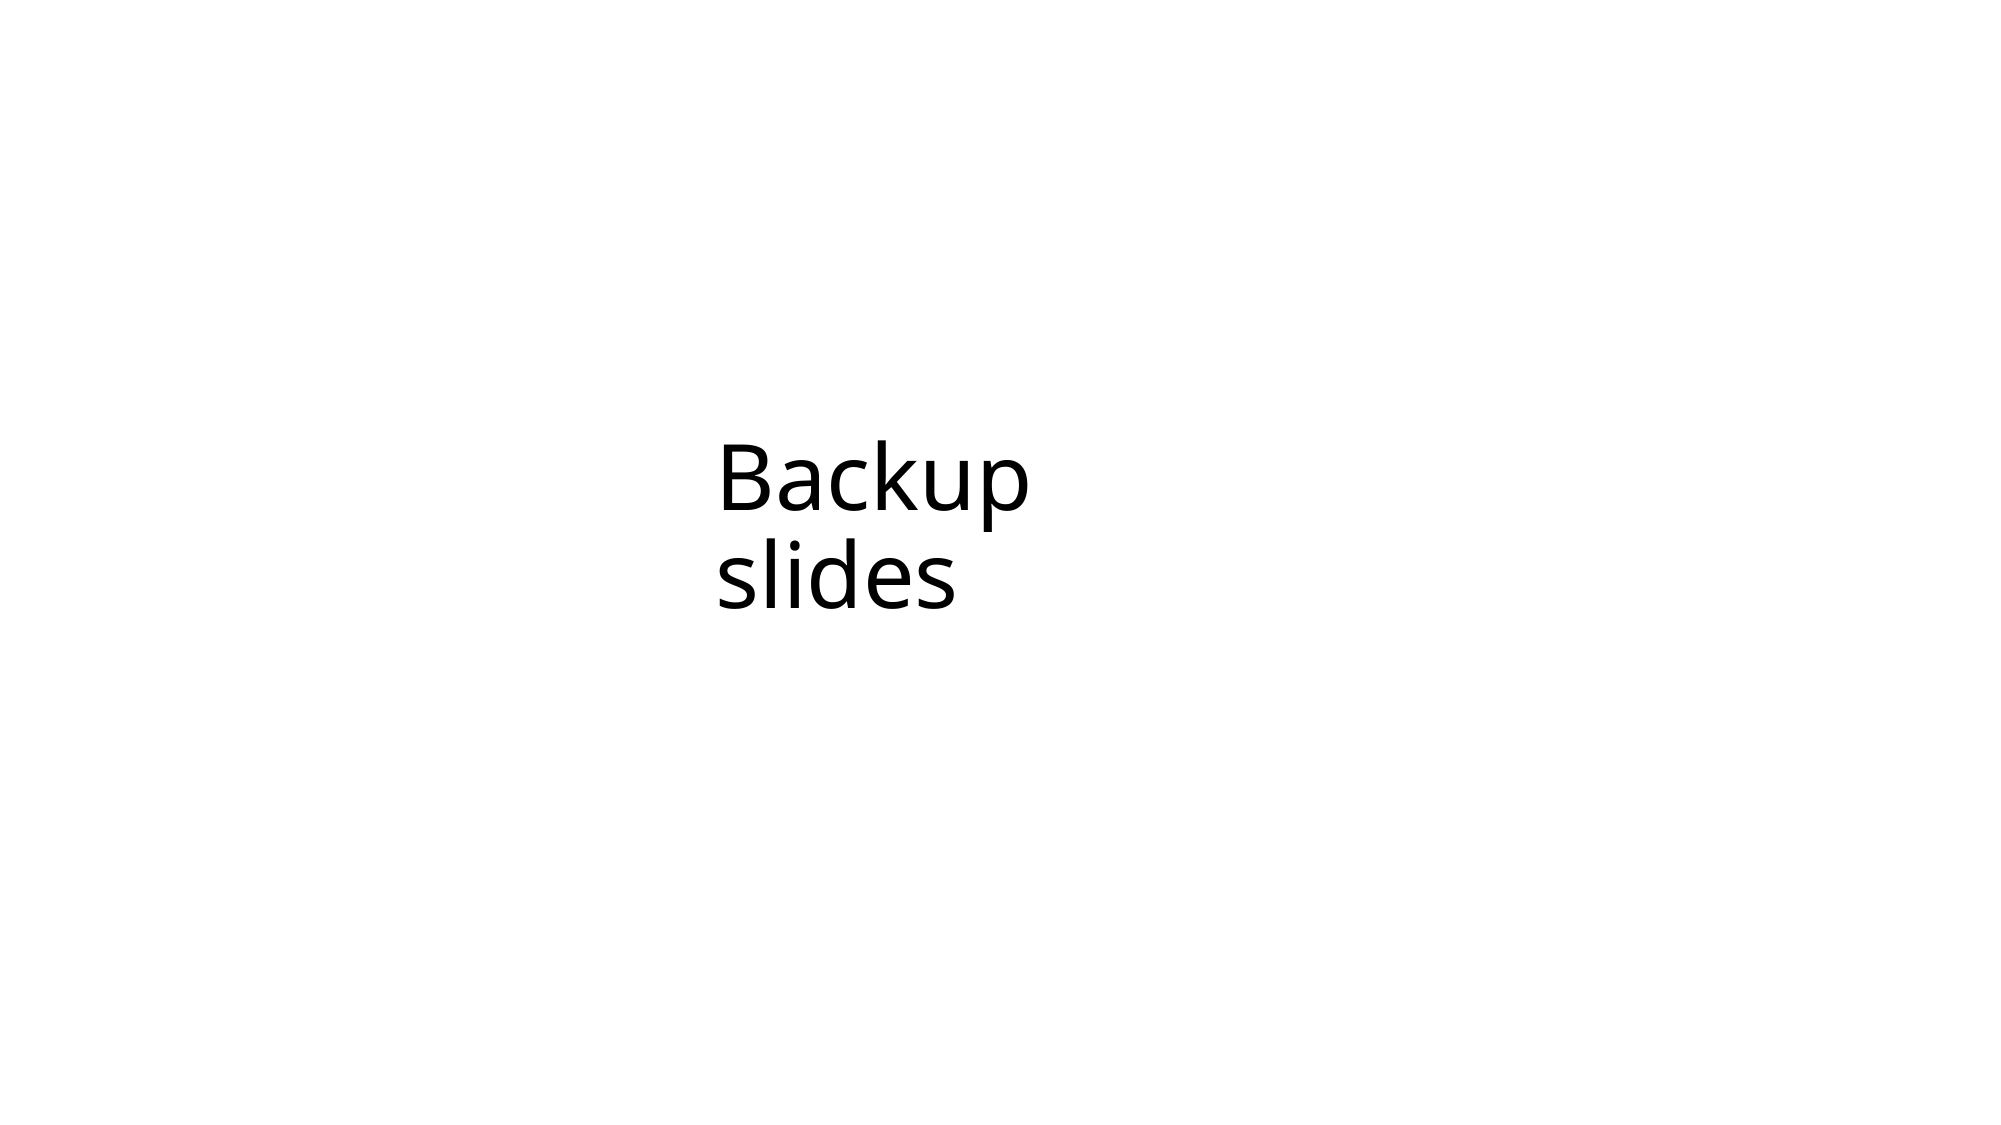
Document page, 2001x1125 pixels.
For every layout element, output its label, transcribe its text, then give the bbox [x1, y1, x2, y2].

title Backup slides [700, 421, 1300, 639]
